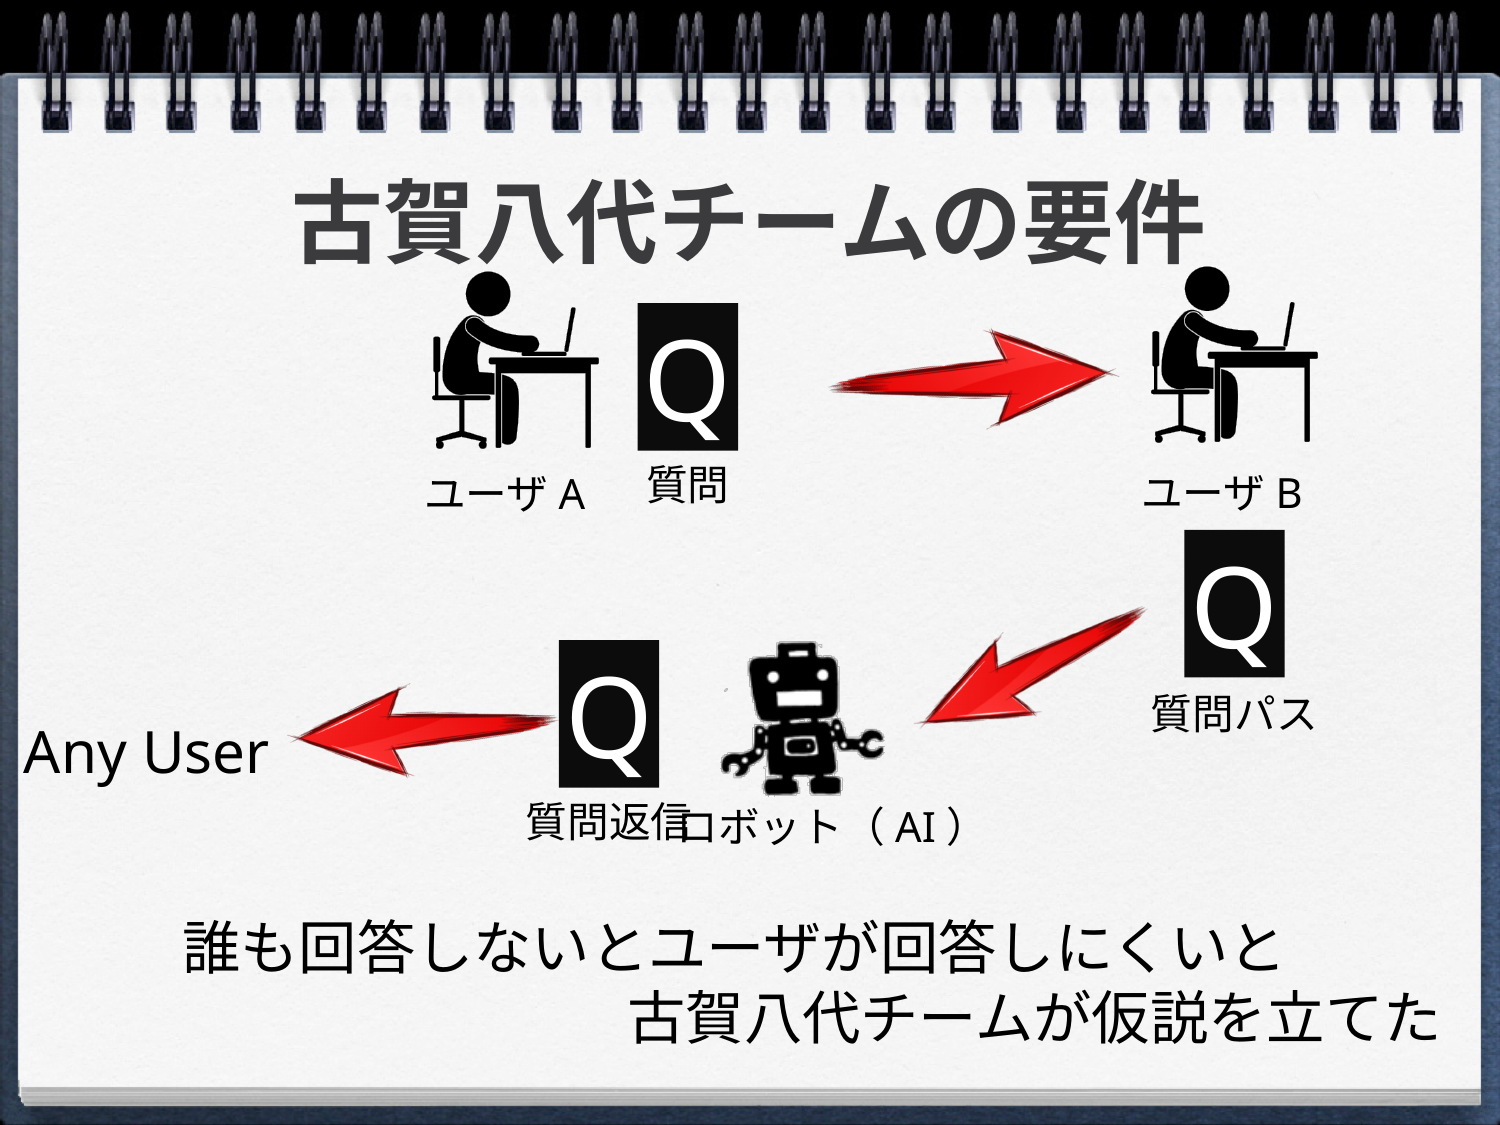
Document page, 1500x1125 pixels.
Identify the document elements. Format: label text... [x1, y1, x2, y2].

text_box 質問 [639, 452, 737, 515]
text_box Q [558, 640, 660, 788]
text_box Q [1184, 529, 1285, 678]
text_box Q [637, 303, 739, 451]
text_box ユーザB [1134, 463, 1310, 523]
text_box 誰も回答しないとユーザが回答しにくいと 古賀八代チームが仮説を立てた [21, 904, 1448, 1058]
text_box ロボット（AI） [670, 794, 995, 858]
text_box ユーザA [417, 468, 592, 525]
picture [0, 0, 1500, 1125]
text_box Any User [17, 708, 276, 792]
title 古賀八代チームの要件 [214, 83, 1284, 282]
text_box 質問返信 [519, 789, 699, 853]
text_box 質問パス [1144, 681, 1325, 744]
